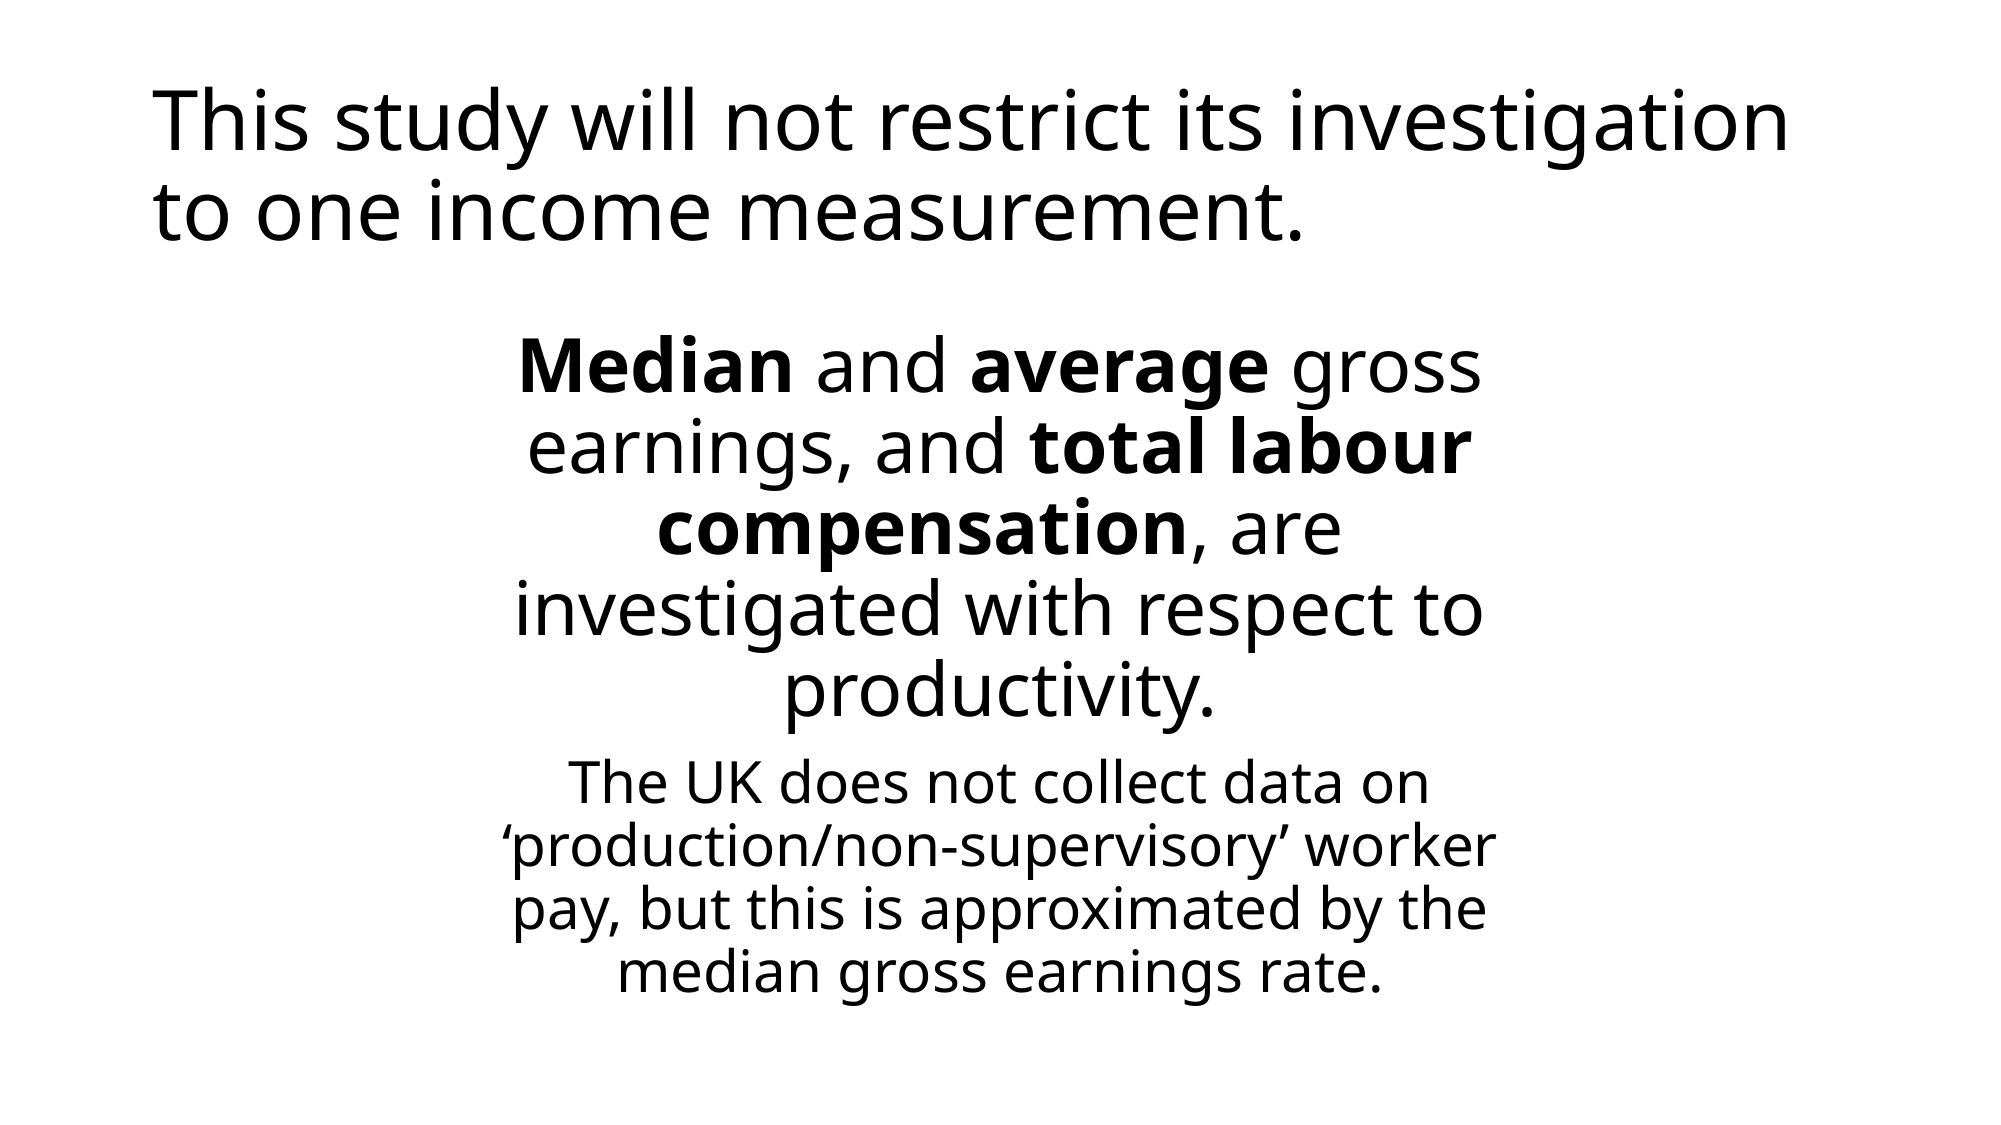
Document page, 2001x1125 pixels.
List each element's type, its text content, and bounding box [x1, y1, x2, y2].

title This study will not restrict its investigation to one income measurement. [137, 59, 1863, 278]
list Median and average gross earnings, and total labour compensation, are investigated with respect to productivity. The UK does not collect data on ‘production/non-supervisory’ worker pay, but this is approximated by the median gross earnings rate. [432, 320, 1568, 1035]
